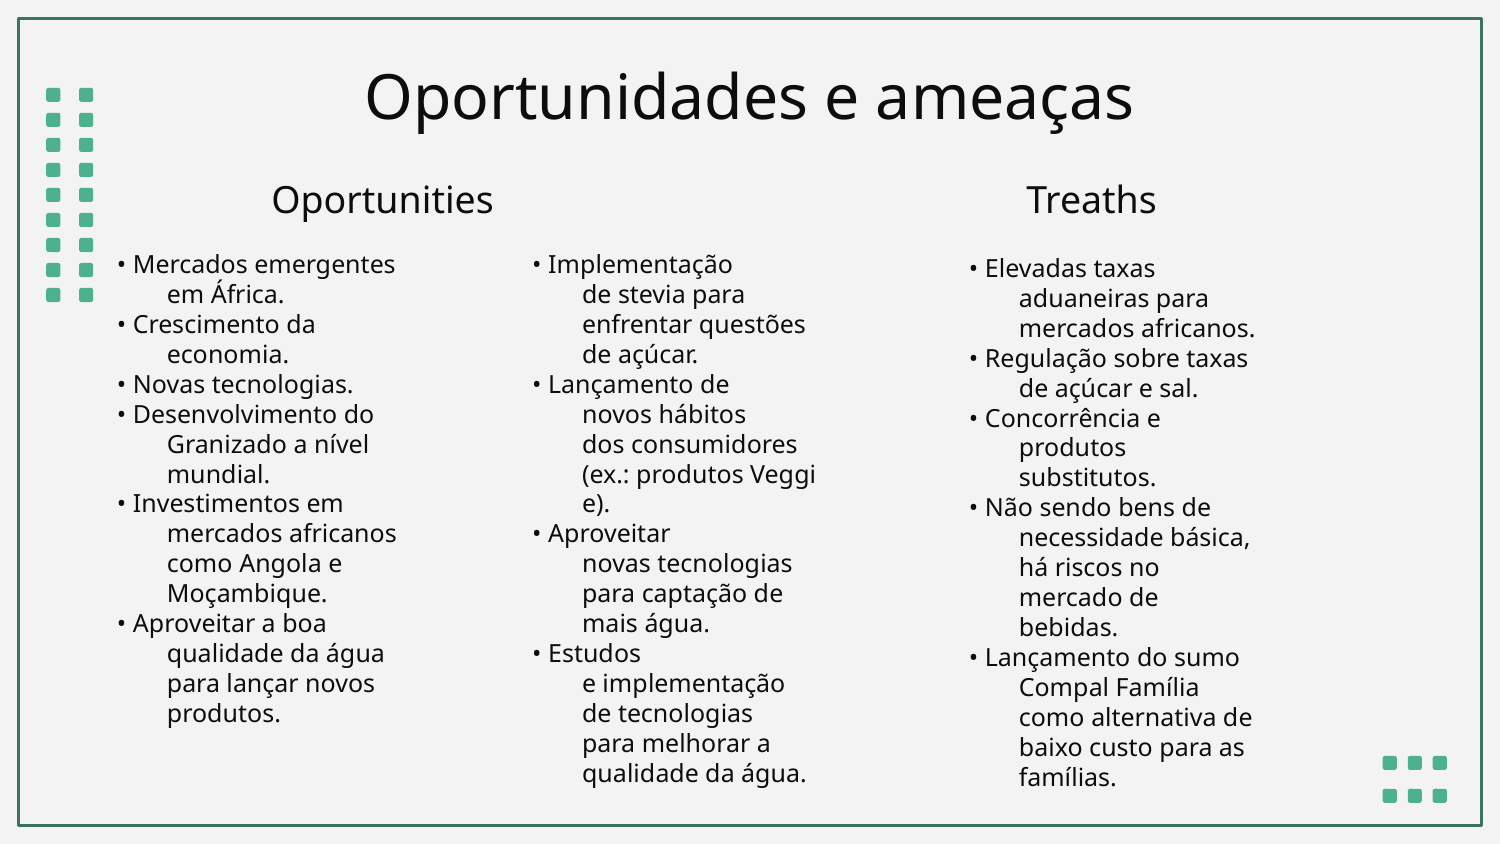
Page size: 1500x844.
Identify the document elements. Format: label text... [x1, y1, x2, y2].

subtitle Treaths [918, 161, 1265, 237]
subtitle • Elevadas taxas aduaneiras para mercados africanos. • Regulação sobre taxas de açúcar e sal. • Concorrência e produtos substitutos. • Não sendo bens de necessidade básica, há riscos no mercado de bebidas. • Lançamento do sumo Compal Família como alternativa de baixo custo para as famílias. [928, 237, 1275, 385]
subtitle • Mercados emergentes em África. • Crescimento da economia. • Novas tecnologias. • Desenvolvimento do Granizado a nível mundial. • Investimentos em mercados africanos como Angola e Moçambique. • Aproveitar a boa qualidade da água para lançar novos produtos. [76, 233, 423, 381]
subtitle Oportunities [210, 161, 556, 237]
subtitle • Implementação de stevia para enfrentar questões de açúcar. • Lançamento de novos hábitos dos consumidores (ex.: produtos Veggie). • Aproveitar novas tecnologias para captação de mais água. • Estudos e implementação de tecnologias para melhorar a qualidade da água. [492, 233, 838, 381]
title Oportunidades e ameaças [118, 42, 1382, 137]
